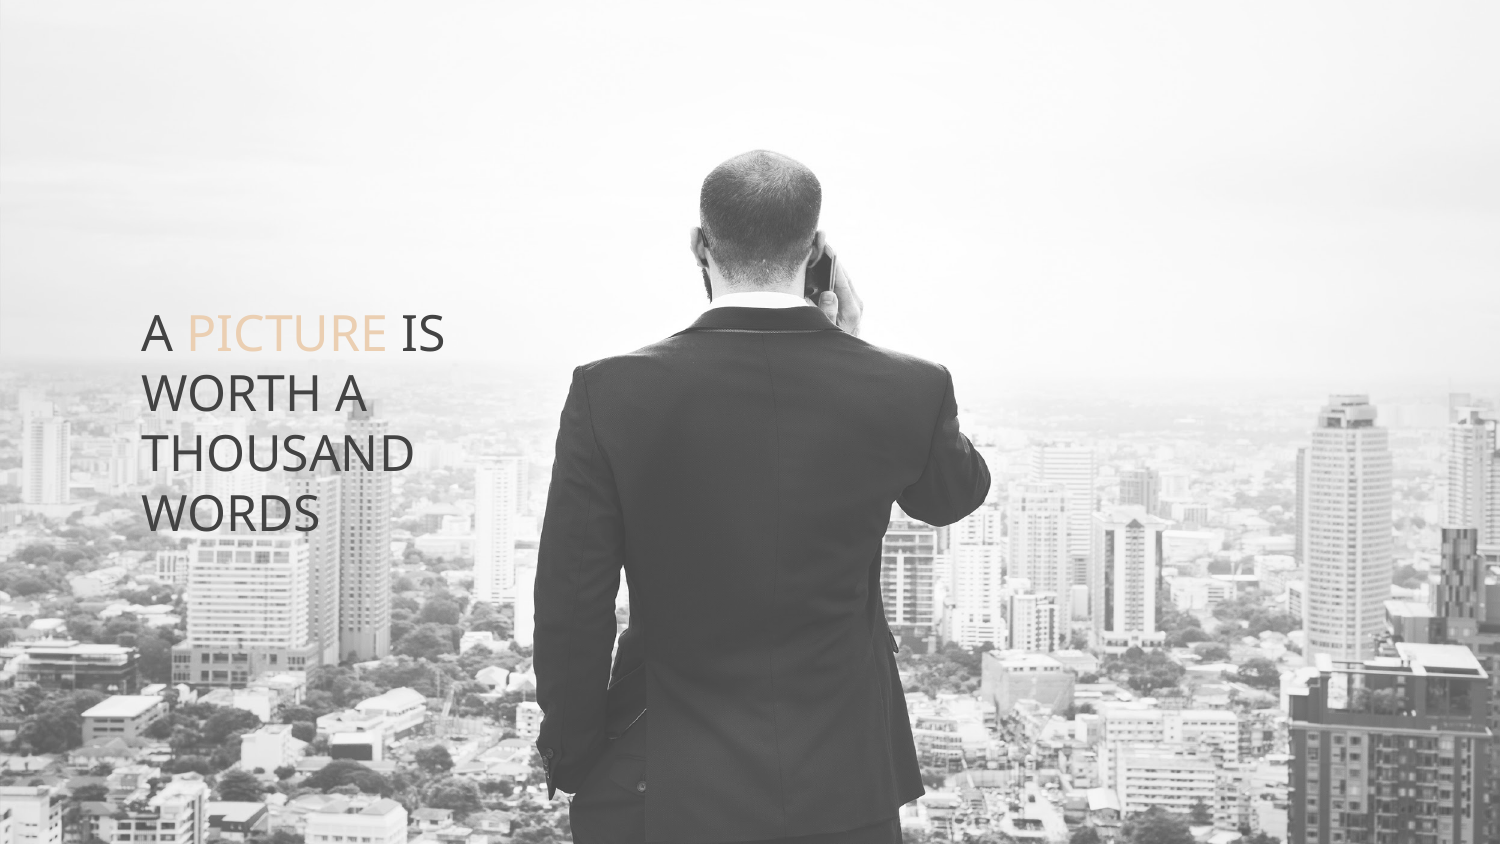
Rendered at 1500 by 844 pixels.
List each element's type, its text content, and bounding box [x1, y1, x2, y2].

table_header [0, 0, 1500, 844]
title A PICTURE IS WORTH A THOUSAND WORDS [126, 344, 487, 500]
